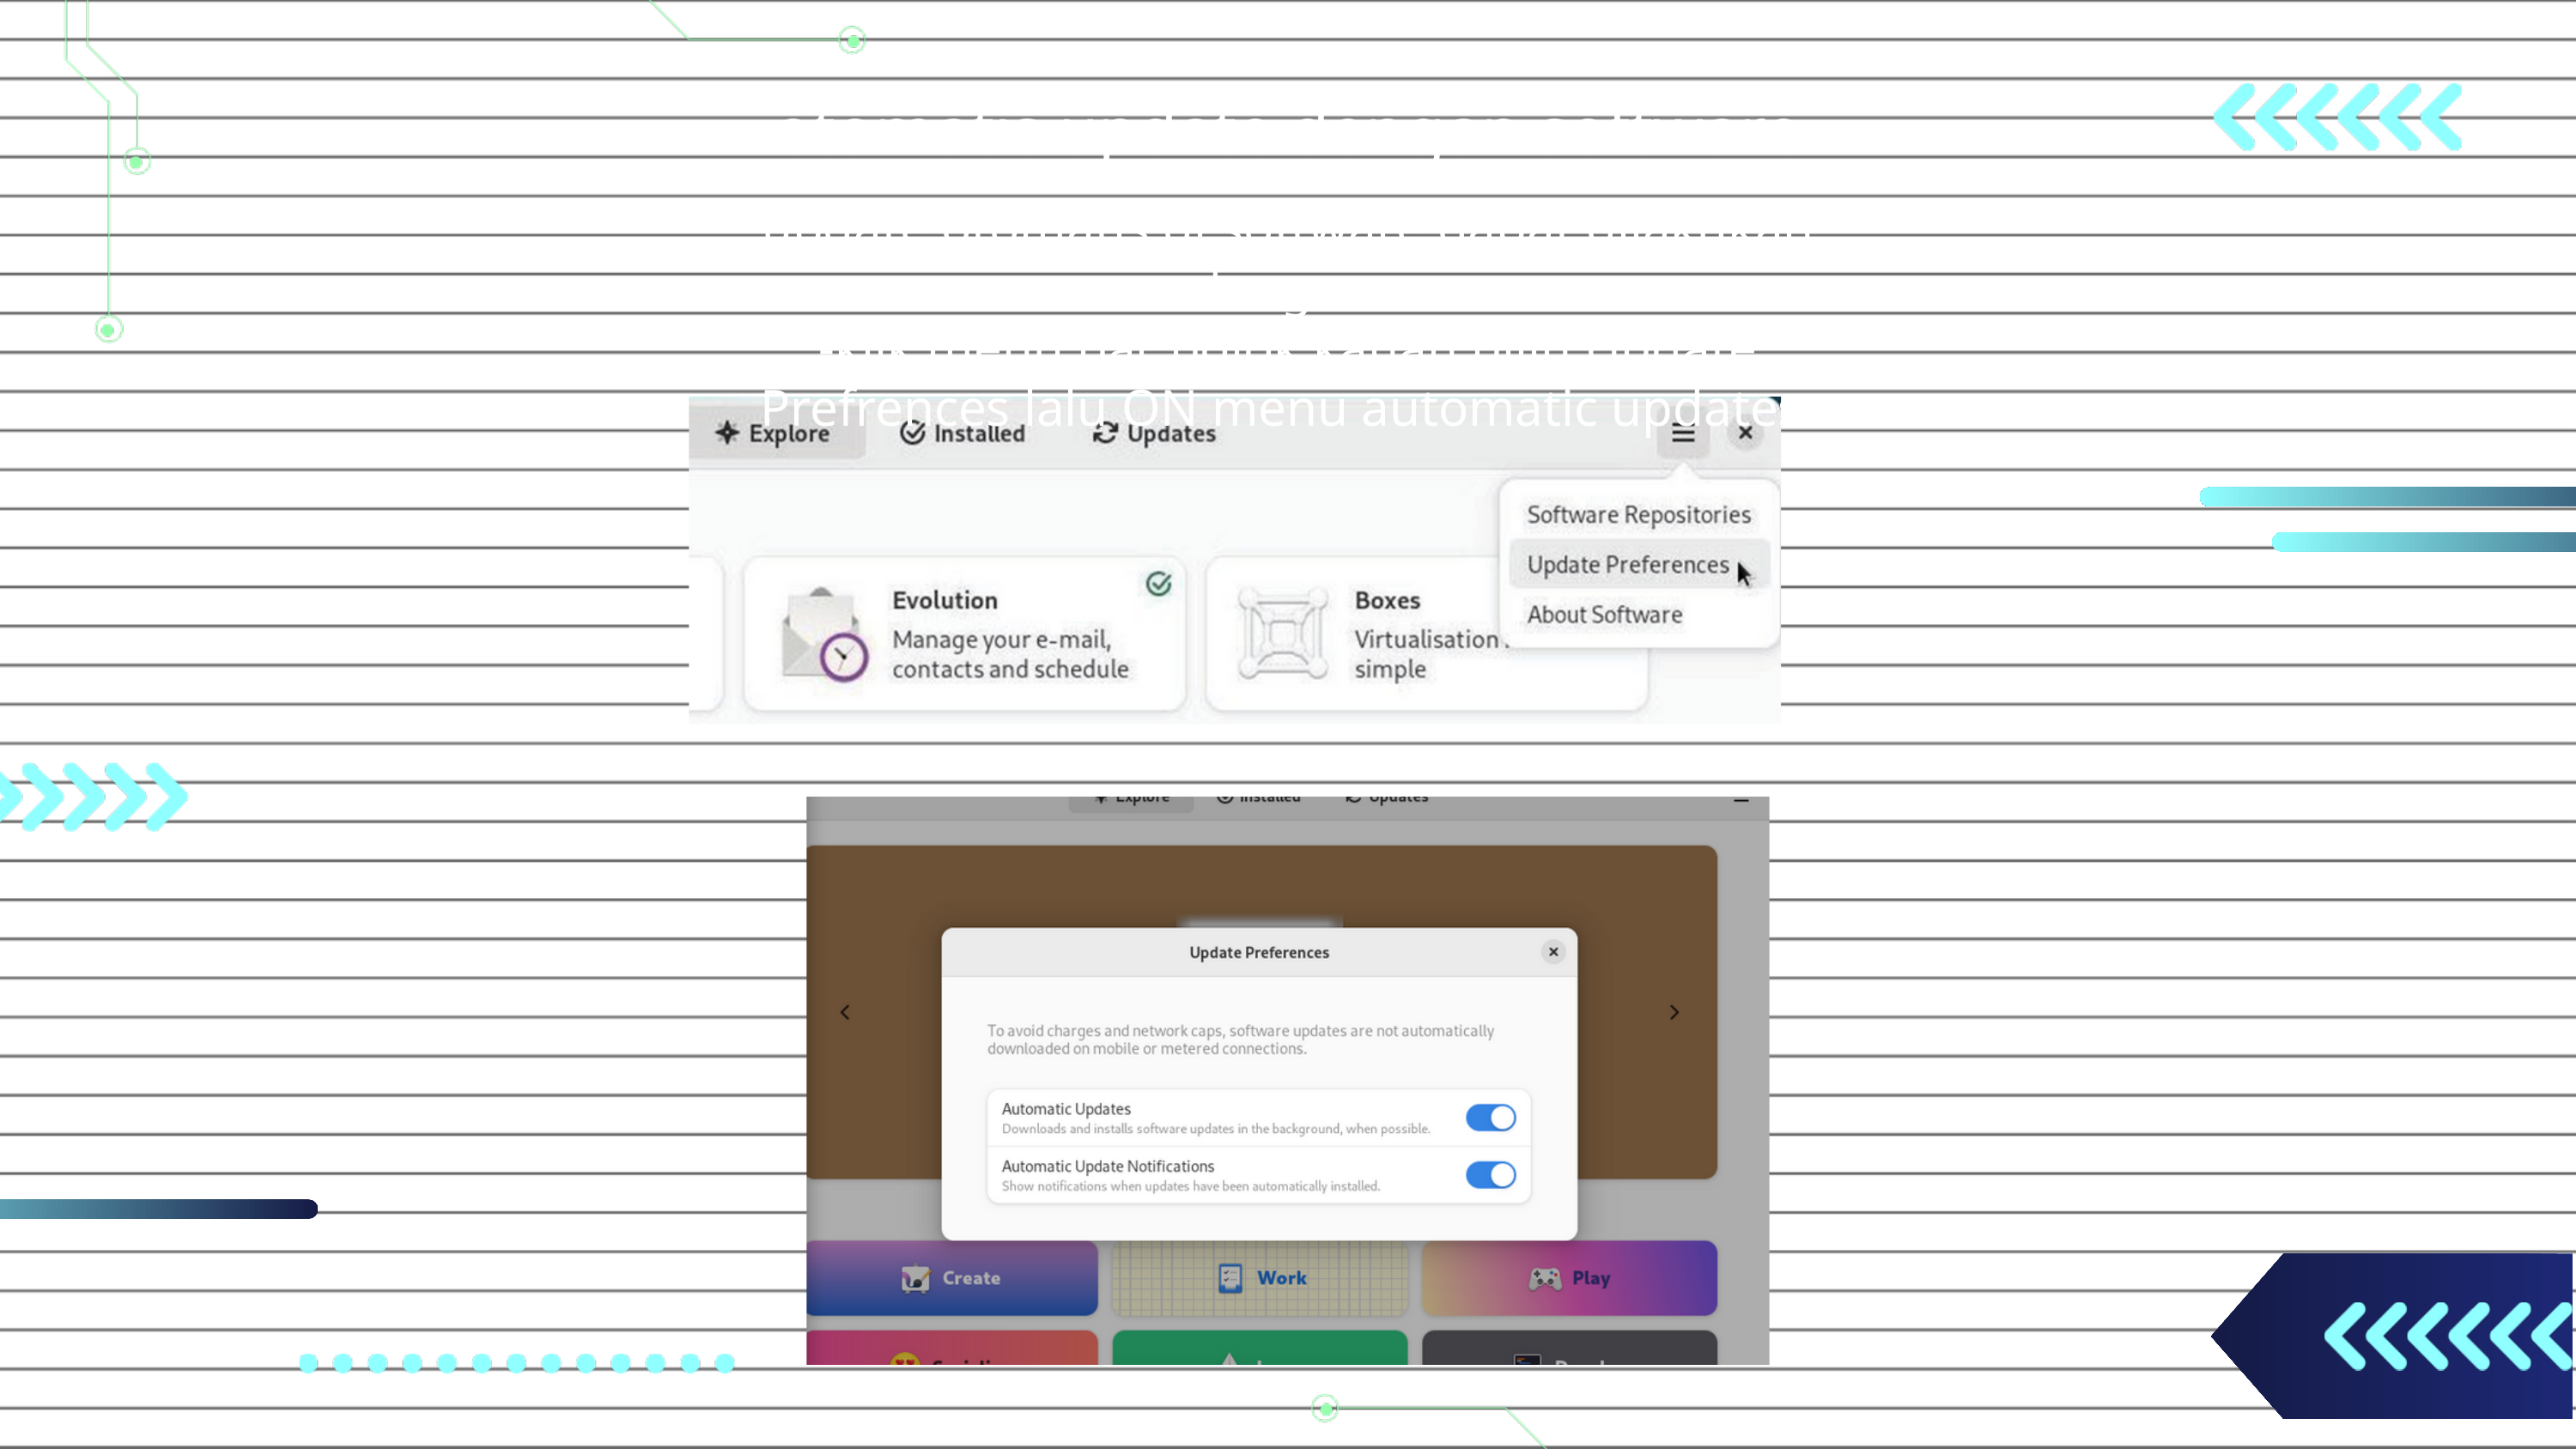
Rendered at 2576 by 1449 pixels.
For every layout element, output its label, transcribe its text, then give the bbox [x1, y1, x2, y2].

text_box update otomatis di software dapat dilakukan dengan -klik menu bar pojok kanan pilih Update Prefrences lalu ON menu automatic updates [689, 195, 1887, 496]
text_box [2363, 83, 2463, 152]
text_box [689, 496, 1782, 724]
text_box [62, 0, 152, 348]
text_box [2480, 1302, 2573, 1371]
text_box otomatis update dengan software [213, 78, 2363, 167]
text_box [435, 0, 871, 58]
text_box [1311, 1394, 1746, 1449]
text_box [806, 797, 1770, 1365]
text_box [2271, 531, 2576, 552]
text_box [0, 762, 189, 832]
text_box [299, 1354, 736, 1373]
text_box [0, 0, 2576, 1449]
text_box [2199, 487, 2576, 507]
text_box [2309, 1155, 2476, 1449]
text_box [0, 1199, 319, 1219]
